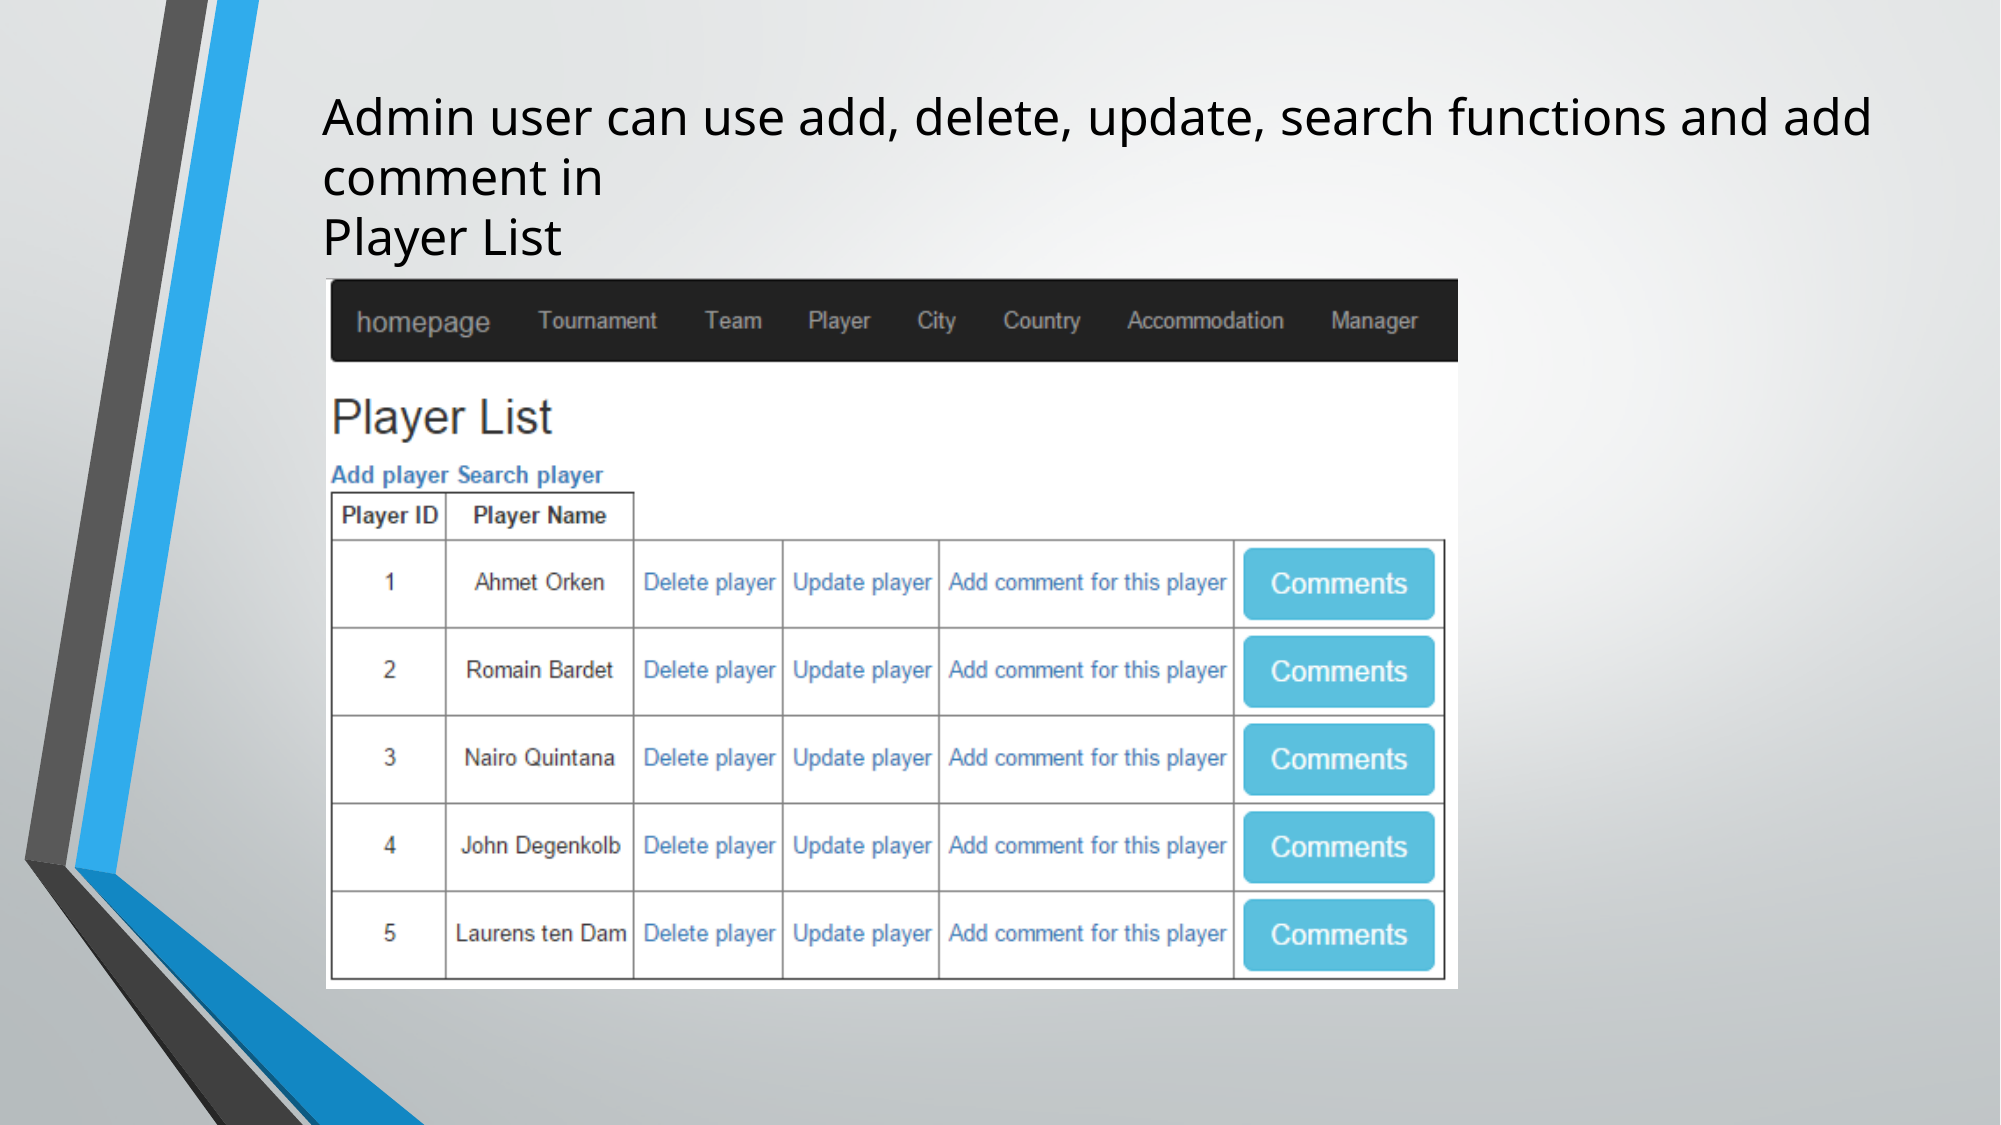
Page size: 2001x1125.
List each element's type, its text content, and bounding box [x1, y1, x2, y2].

title Admin user can use add, delete, update, search functions and add comment in Player List [307, 31, 1952, 320]
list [326, 278, 1458, 989]
